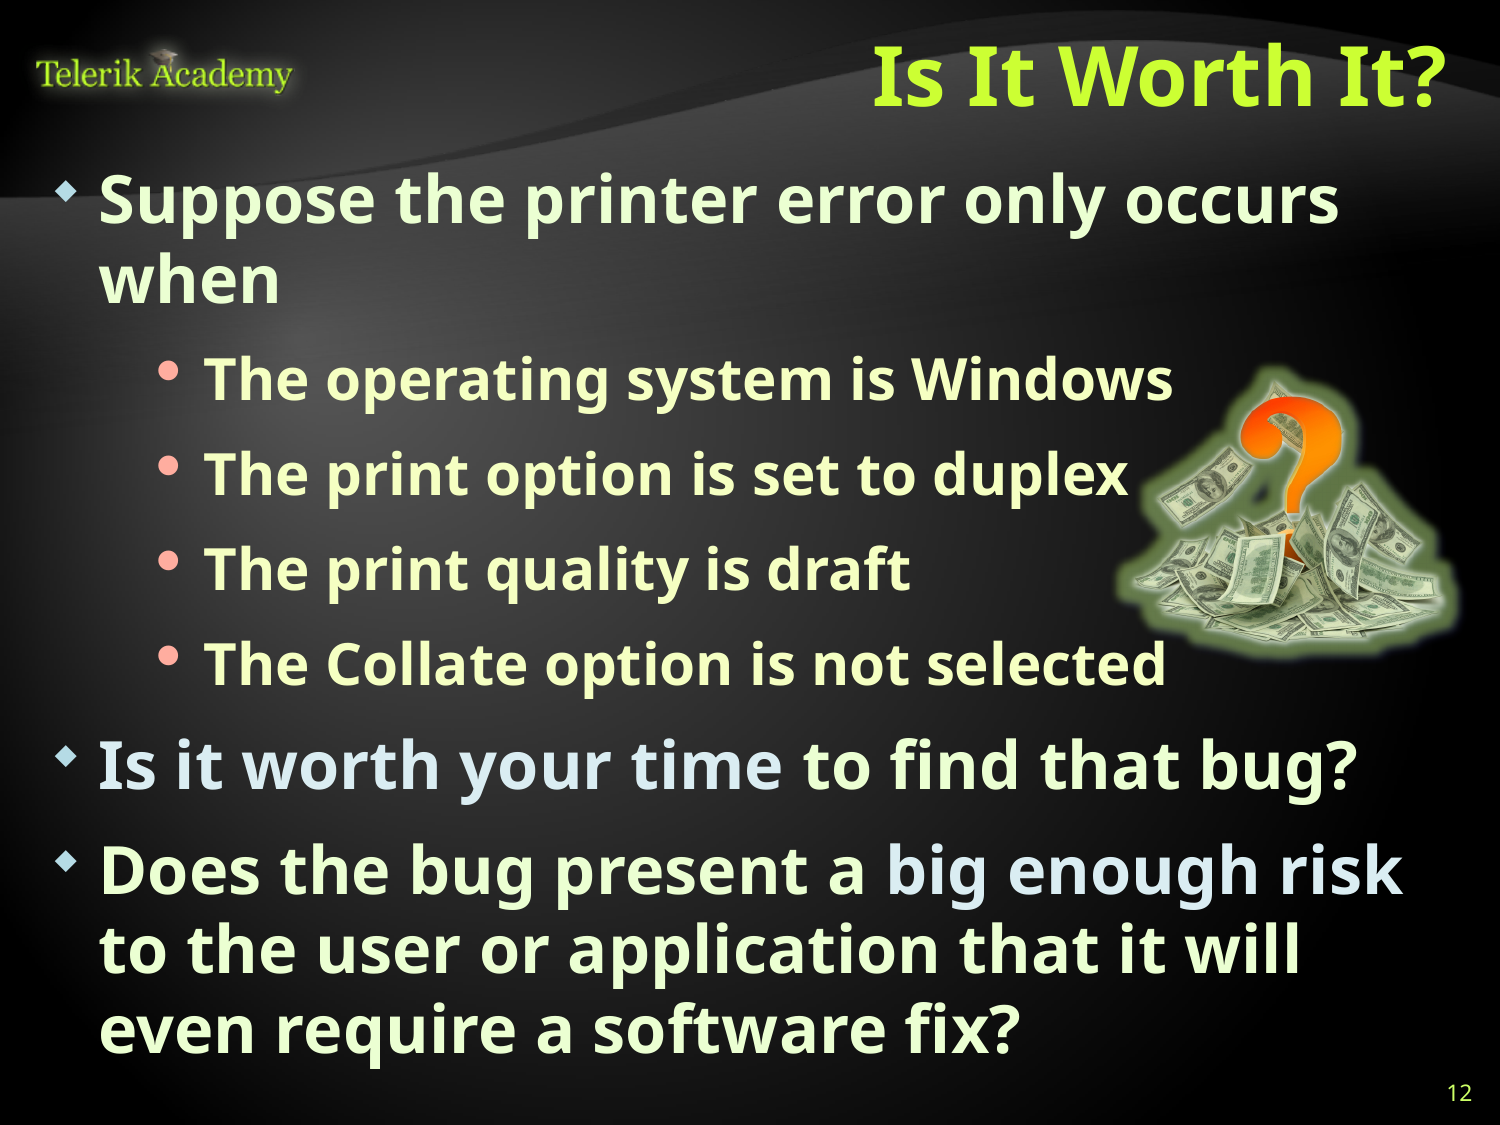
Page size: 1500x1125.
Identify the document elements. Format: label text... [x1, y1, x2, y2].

list Suppose the printer error only occurs when The operating system is Windows The print option is set to duplex The print quality is draft The Collate option is not selected Is it worth your time to find that bug? Does the bug present a big enough risk to the user or application that it will even require a software fix? [37, 149, 1463, 1100]
picture [0, 0, 1500, 1125]
slide_number 12 [1412, 1074, 1488, 1113]
title Is It Worth It? [300, 12, 1463, 149]
